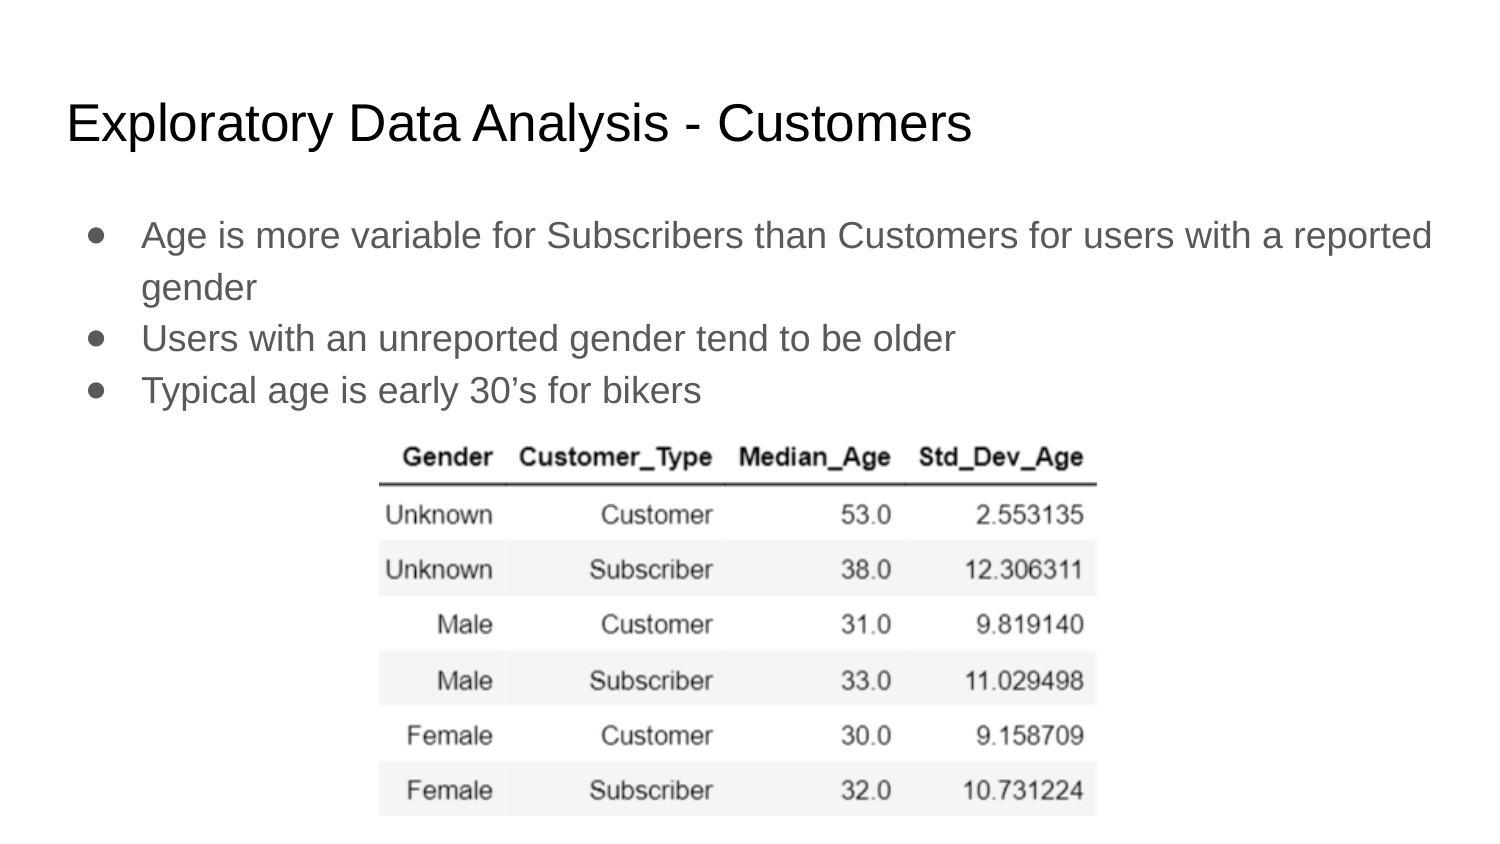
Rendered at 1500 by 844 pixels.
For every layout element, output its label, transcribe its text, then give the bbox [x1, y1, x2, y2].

picture [379, 436, 1102, 816]
list Age is more variable for Subscribers than Customers for users with a reported gender Users with an unreported gender tend to be older Typical age is early 30’s for bikers [51, 189, 1449, 750]
title Exploratory Data Analysis - Customers [51, 72, 1449, 167]
